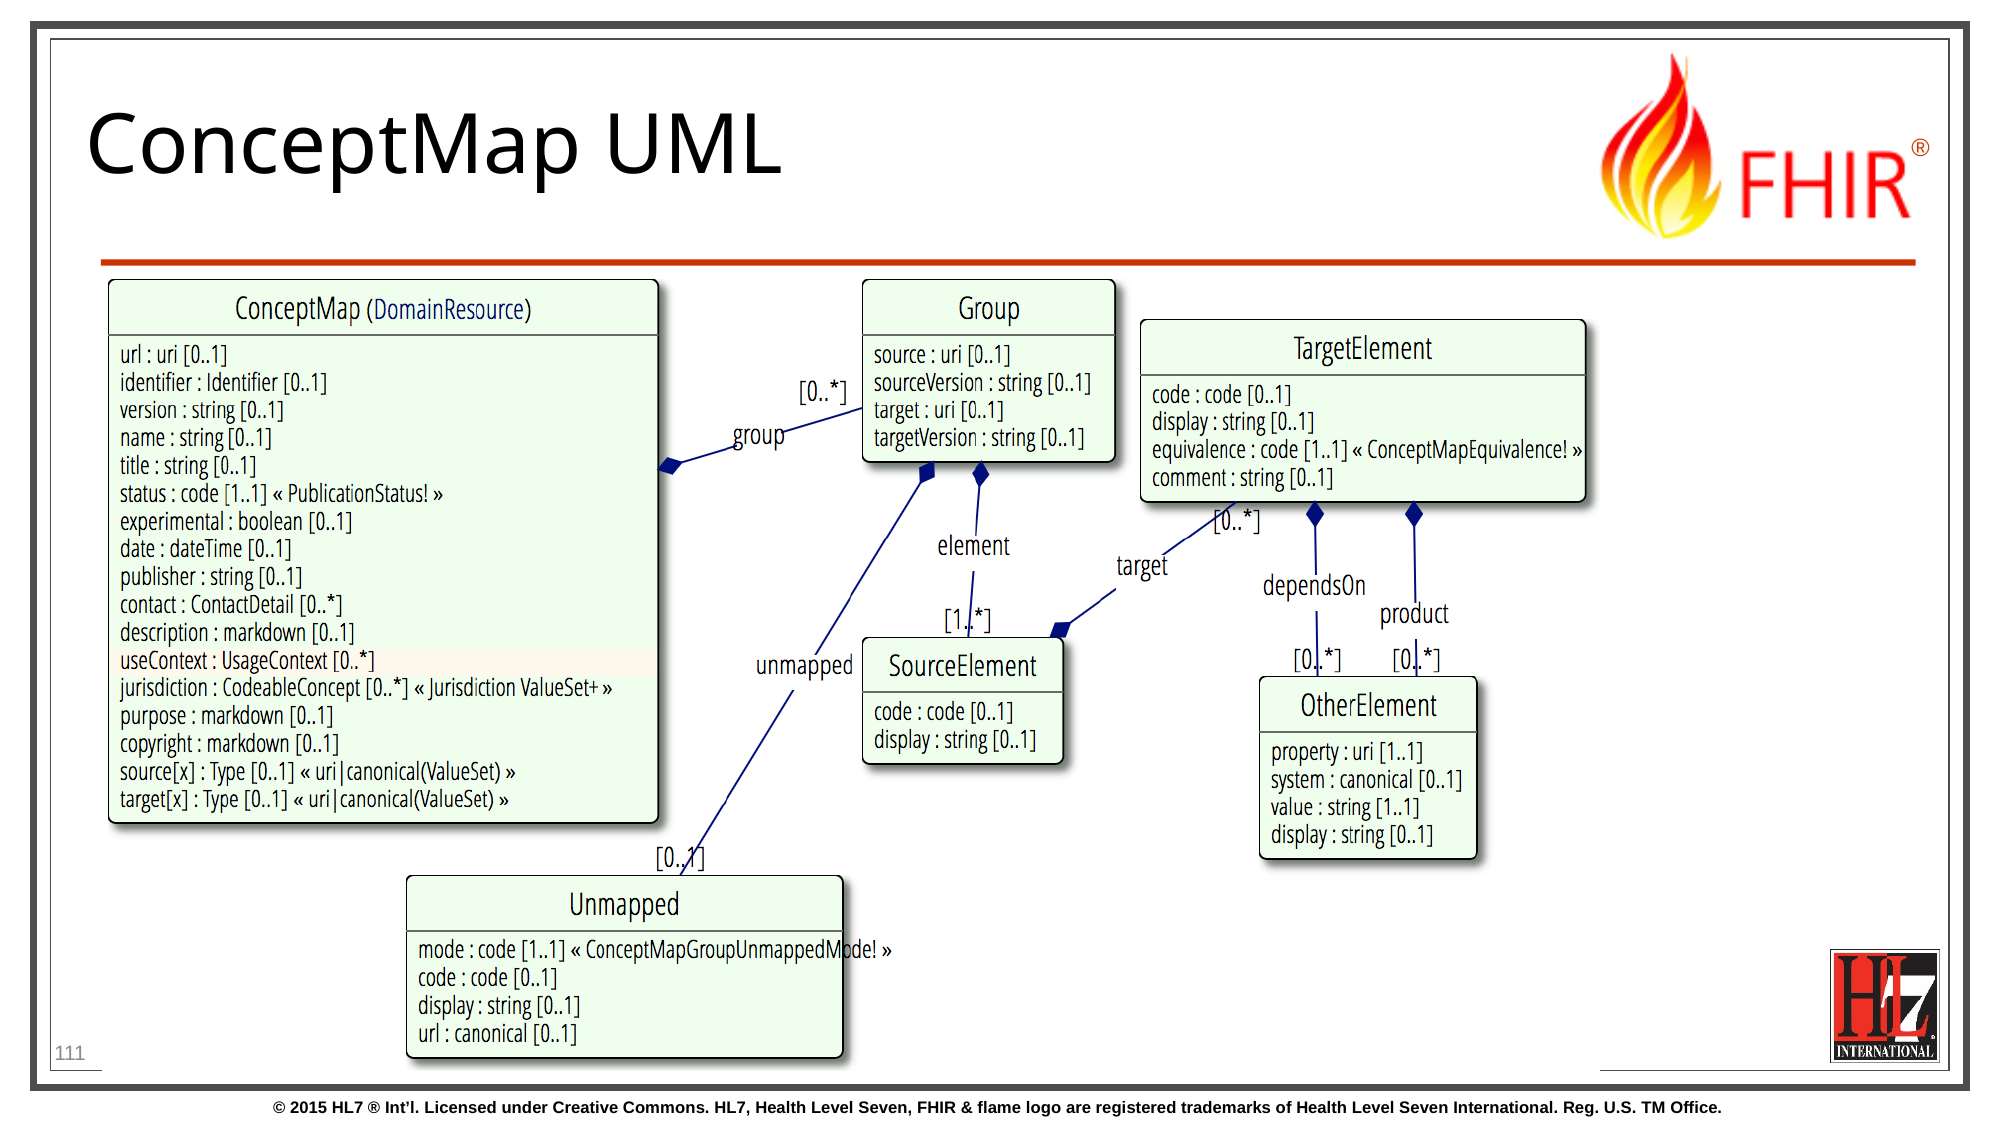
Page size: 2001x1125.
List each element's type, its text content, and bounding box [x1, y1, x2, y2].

picture [1830, 949, 1940, 1063]
picture [101, 273, 1600, 1071]
slide_number 111 [39, 1034, 96, 1071]
picture [1588, 42, 1923, 249]
title ConceptMap UML [70, 54, 1595, 244]
